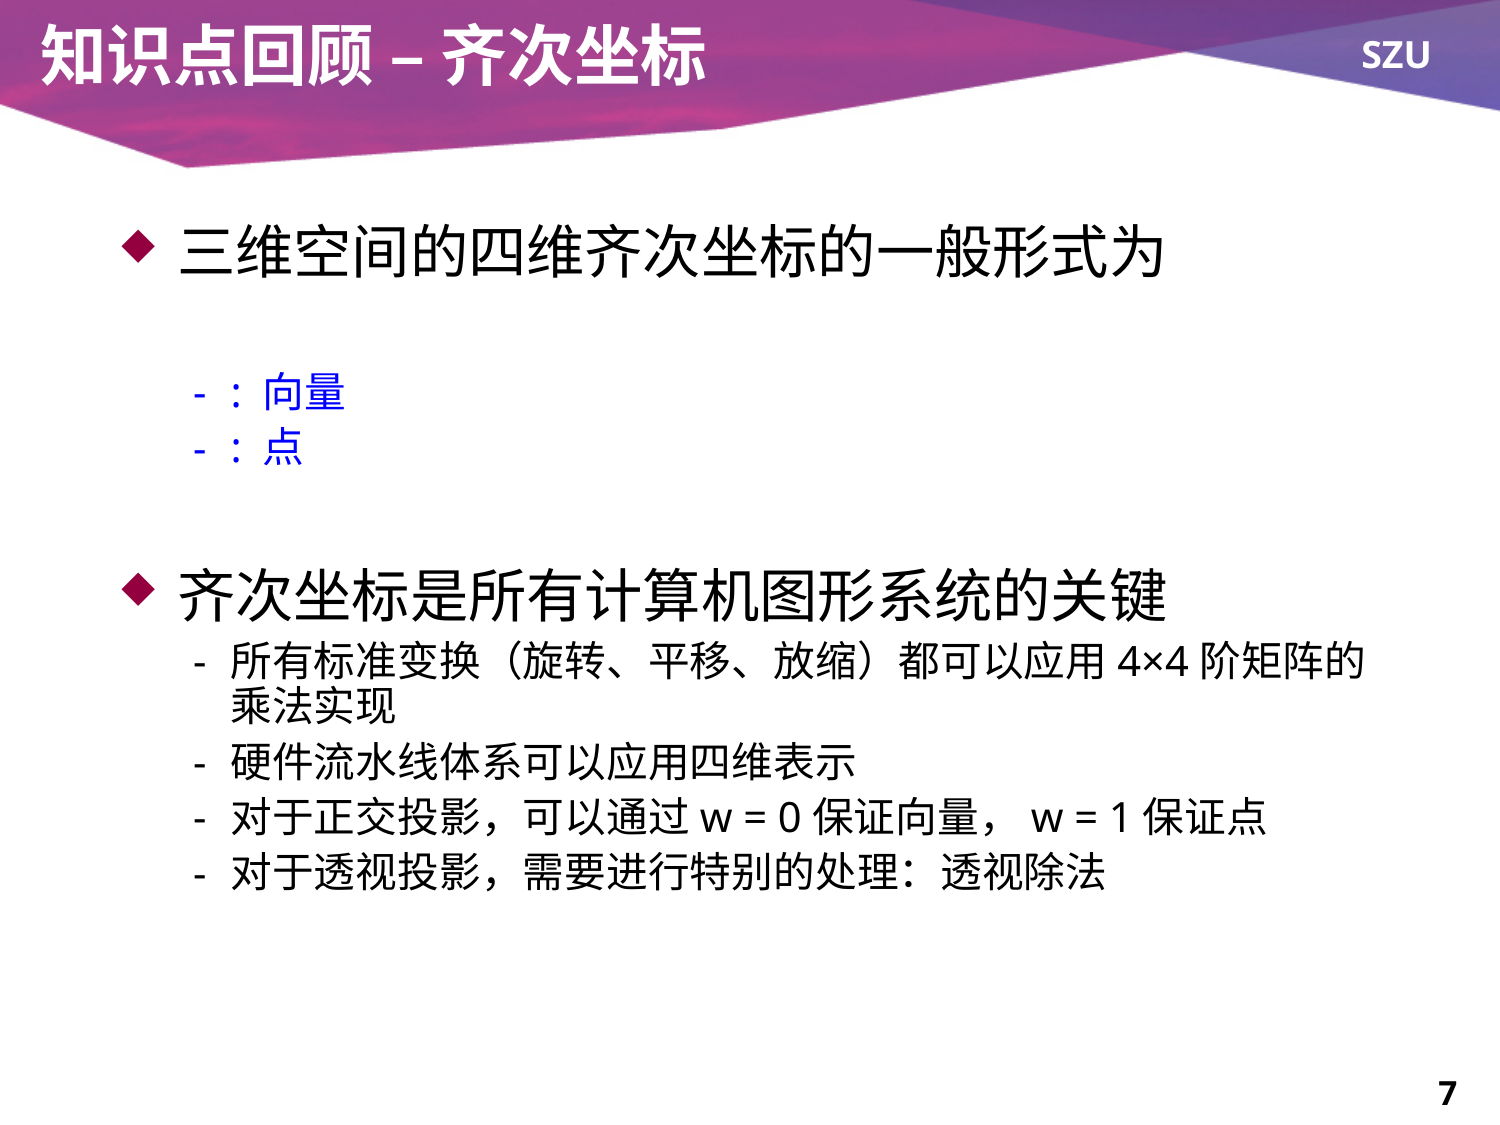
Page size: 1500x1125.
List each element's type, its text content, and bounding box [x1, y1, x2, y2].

slide_number 7 [1384, 1065, 1500, 1125]
picture [0, 0, 1500, 1125]
title 知识点回顾 – 齐次坐标 [25, 15, 1320, 104]
